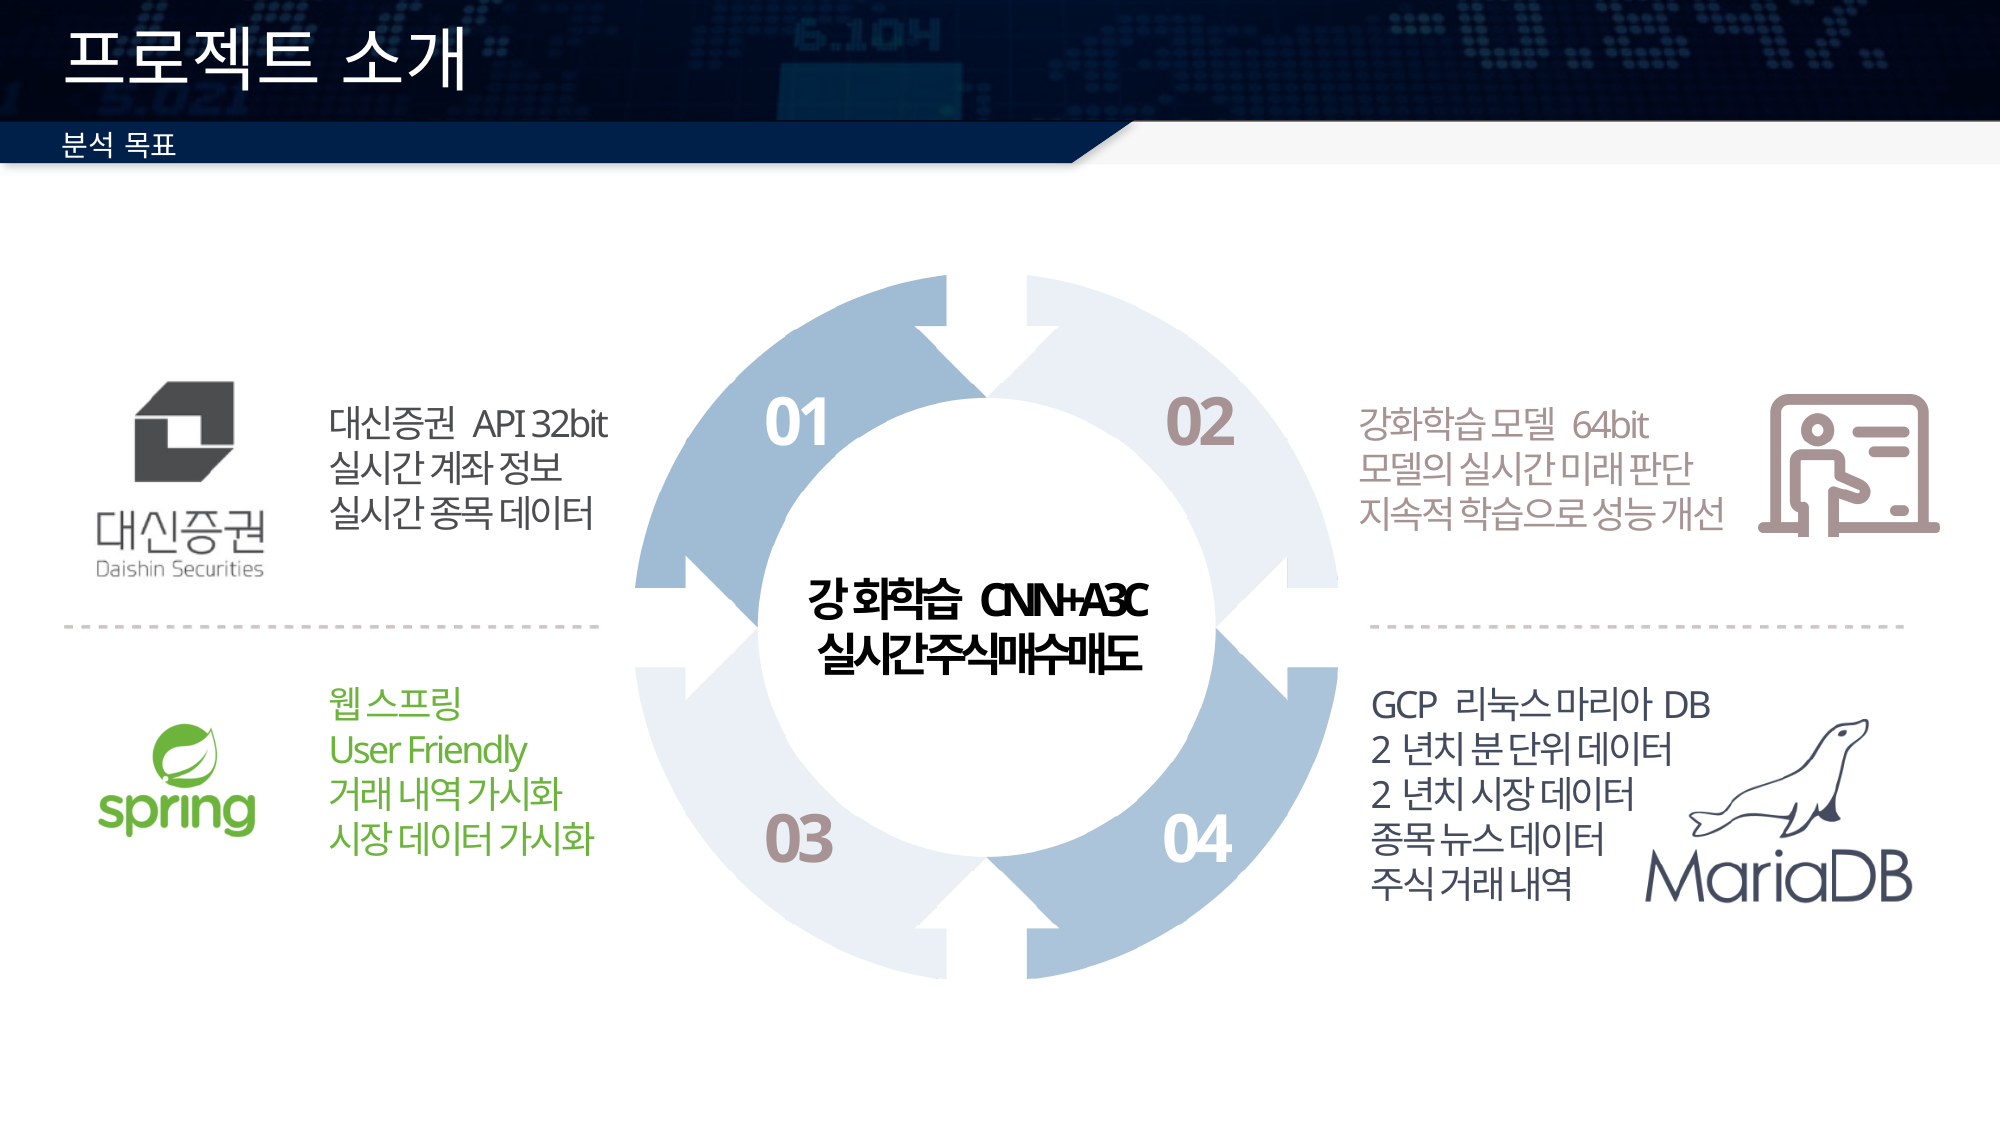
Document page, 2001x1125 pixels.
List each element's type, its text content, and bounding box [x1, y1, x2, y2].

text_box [0, 0, 2000, 122]
text_box 과거 데이터 크롤링 [44, 122, 1053, 126]
text_box 분석 목표 [47, 126, 540, 170]
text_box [60, 275, 1940, 979]
